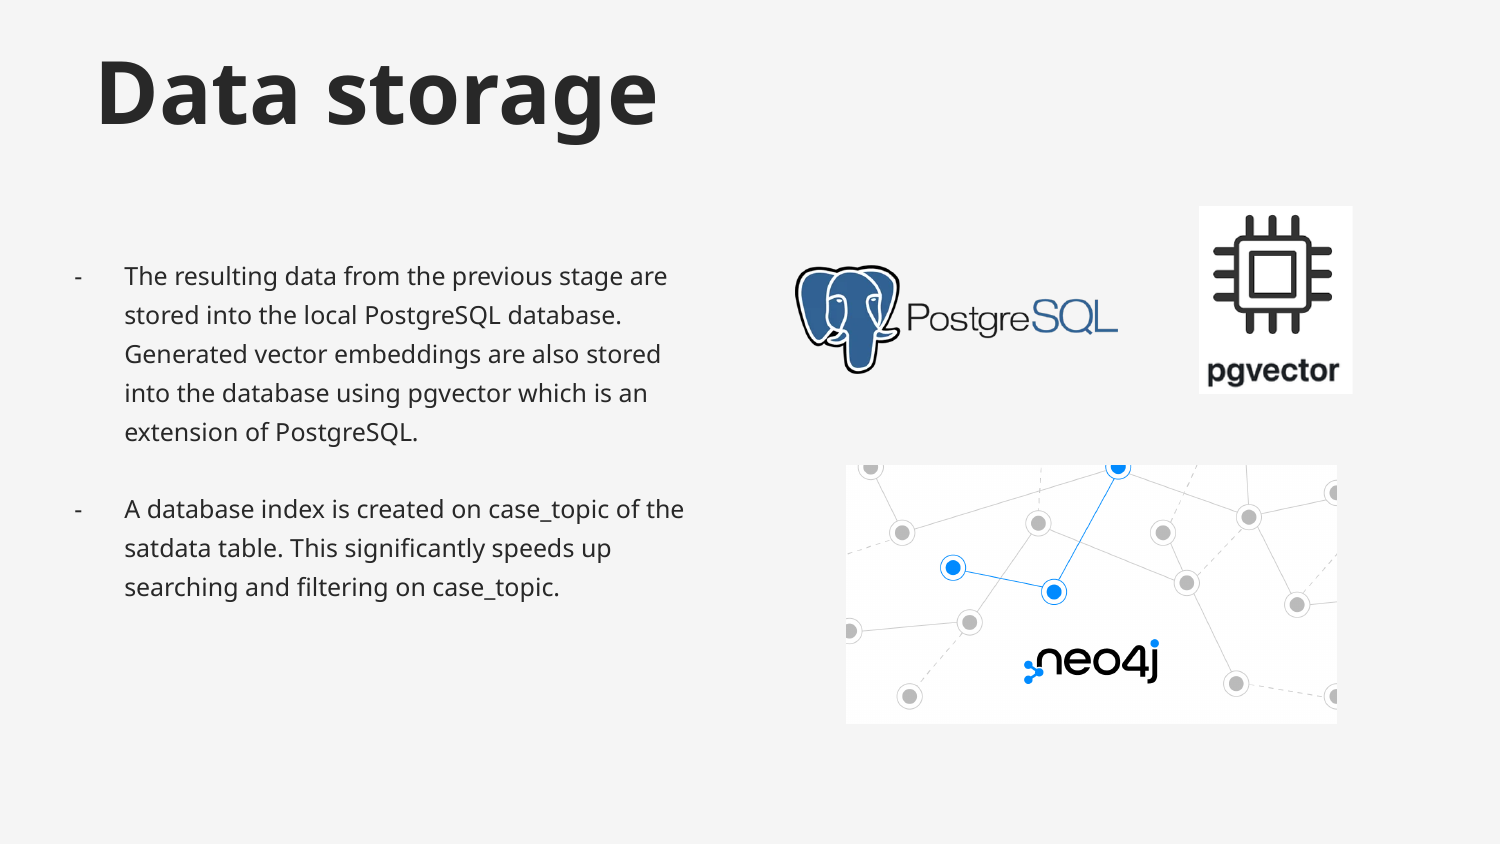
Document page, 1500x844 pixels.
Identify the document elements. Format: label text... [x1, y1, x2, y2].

picture [846, 465, 1338, 724]
text_box Data storage [94, 36, 989, 143]
text_box The resulting data from the previous stage are stored into the local PostgreSQL database. Generated vector embeddings are also stored into the database using pgvector which is an extension of PostgreSQL. A database index is created on case_topic of the satdata table. This significantly speeds up searching and filtering on case_topic. [49, 251, 714, 664]
picture [1198, 206, 1353, 394]
picture [794, 245, 1118, 394]
